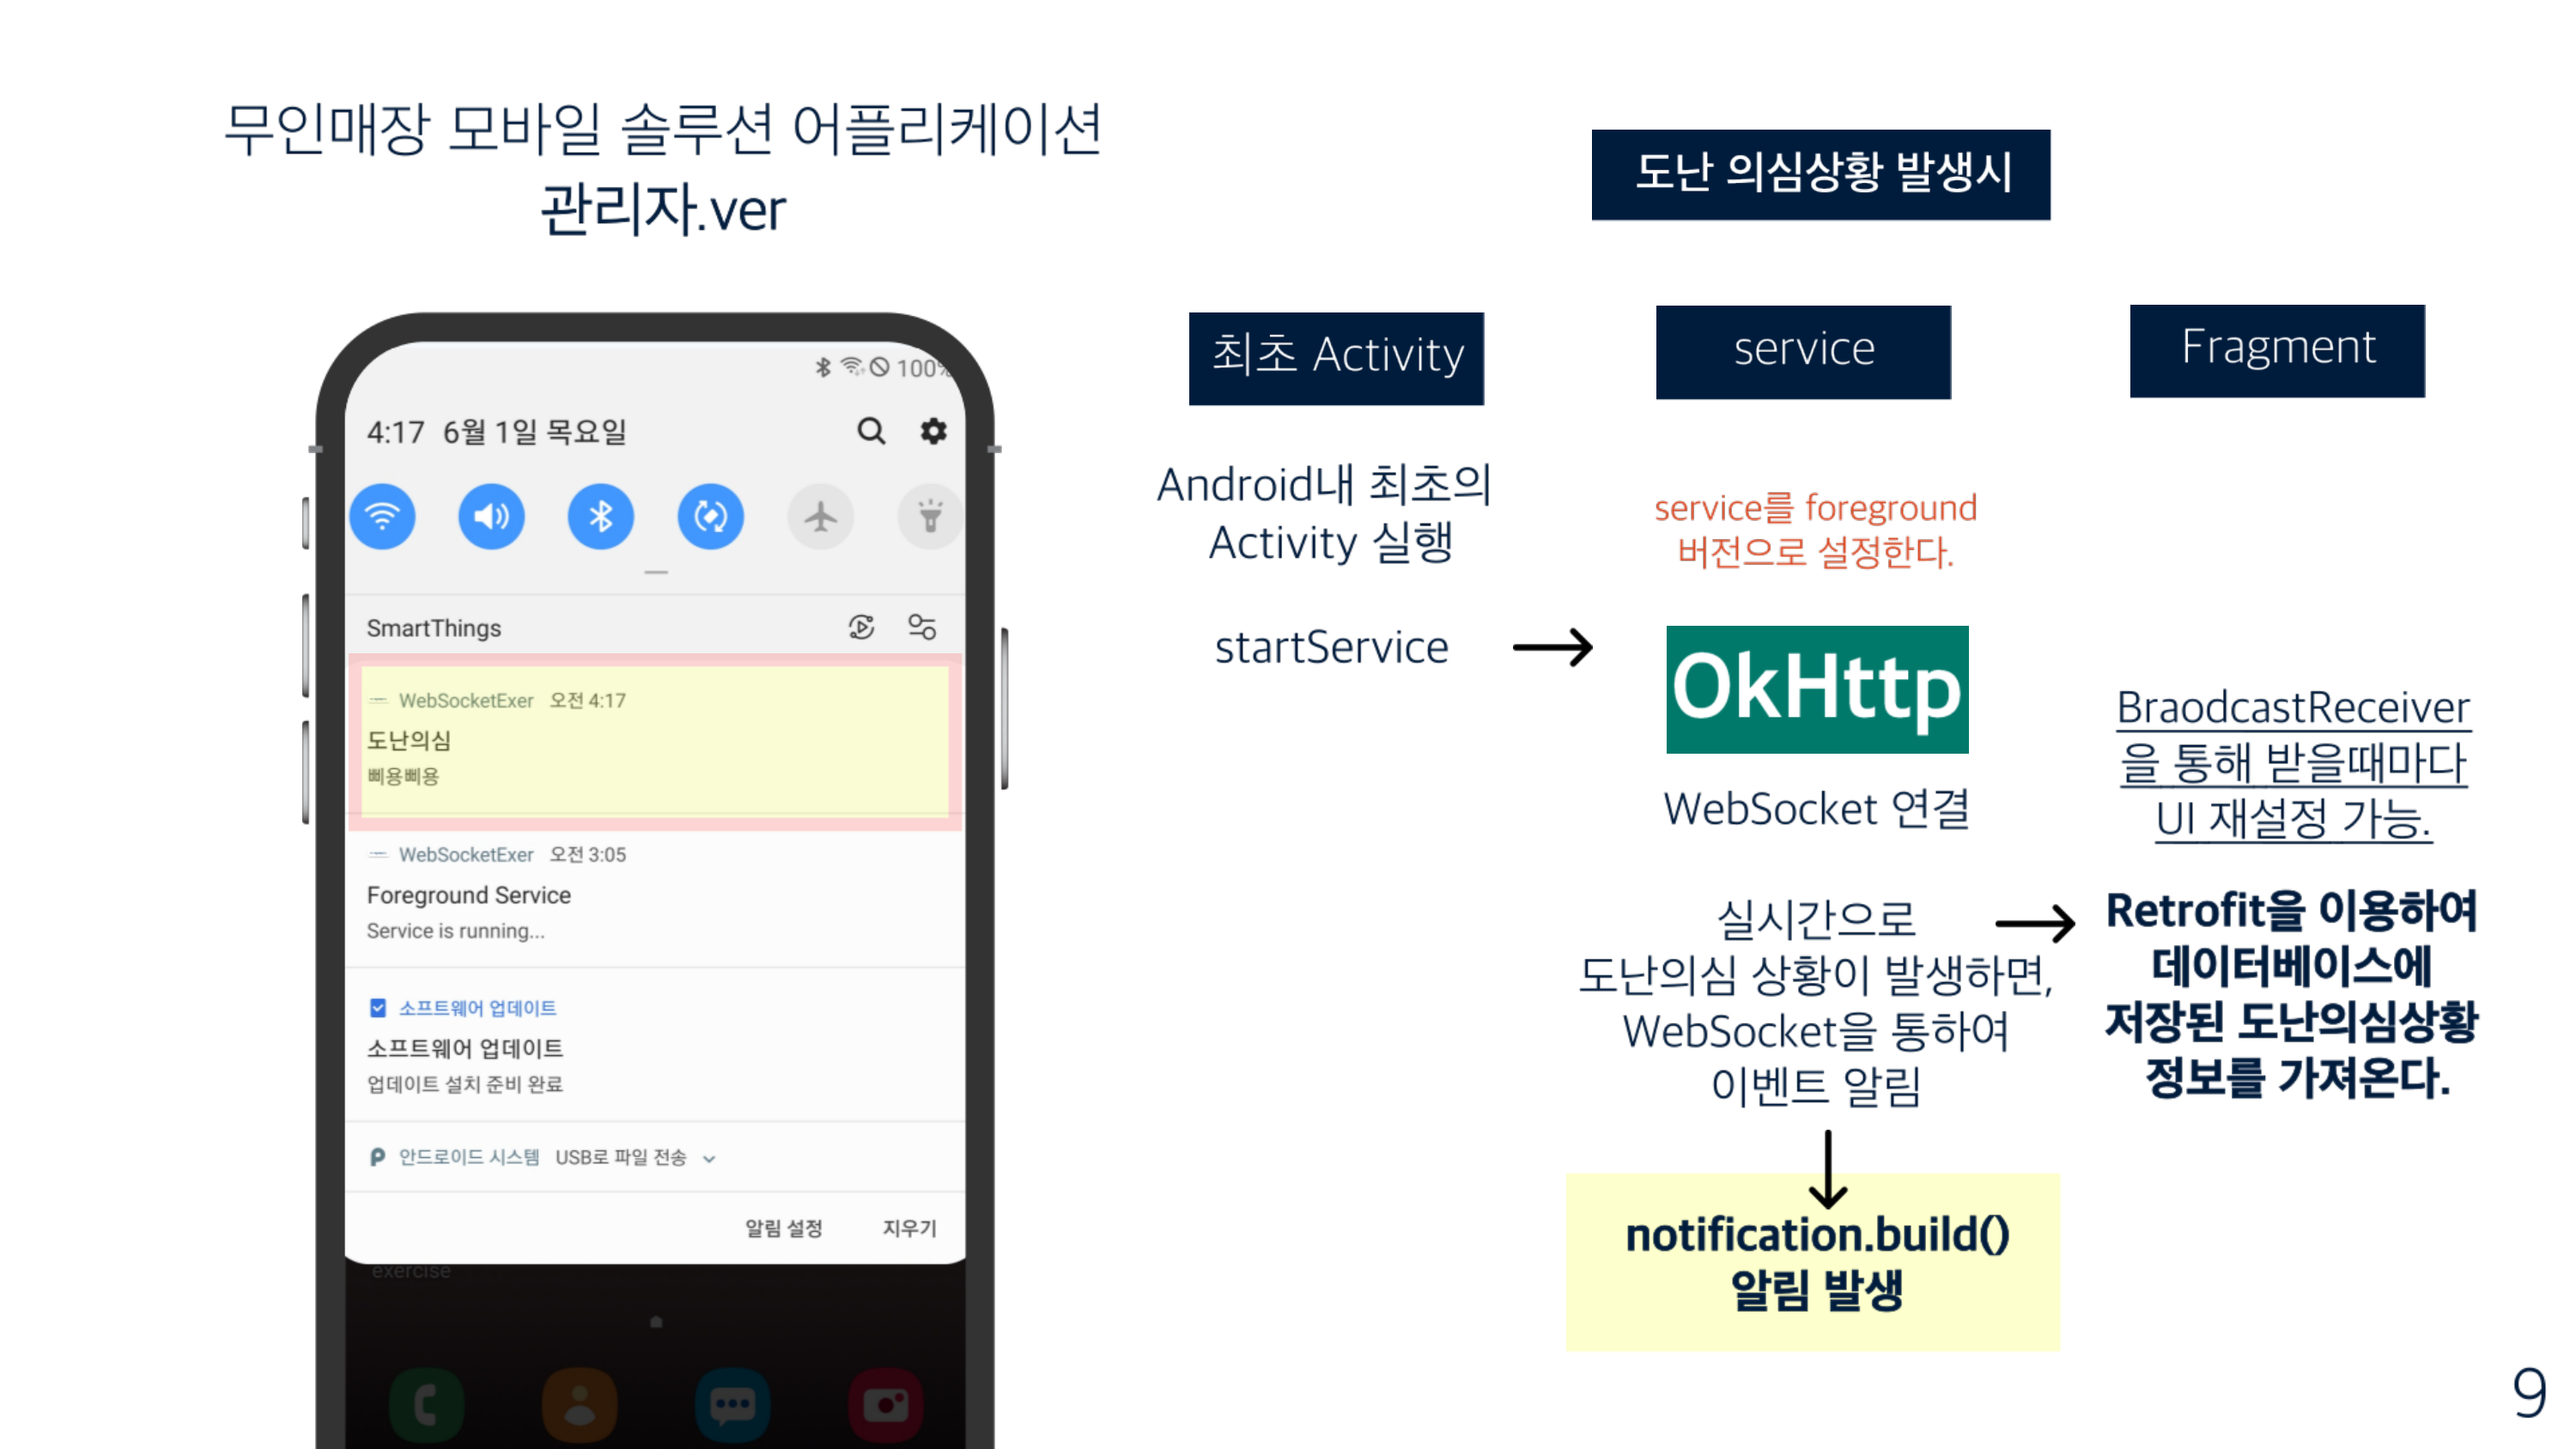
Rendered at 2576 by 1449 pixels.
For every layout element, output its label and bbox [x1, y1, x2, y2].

text_box [1996, 884, 2075, 964]
picture [2089, 290, 2469, 428]
text_box [1872, 1173, 2063, 1181]
picture [846, 435, 2576, 1159]
picture [1177, 304, 1522, 431]
text_box [1565, 1173, 1784, 1181]
text_box [1789, 1129, 1868, 1210]
text_box [1189, 312, 1485, 408]
text_box [1656, 306, 1953, 401]
text_box [1592, 129, 2052, 221]
text_box [2130, 304, 2426, 399]
picture [141, 64, 1194, 301]
picture [1589, 292, 1991, 423]
picture [2451, 1306, 2576, 1449]
picture [1598, 127, 2069, 241]
text_box [1667, 626, 1969, 754]
text_box [302, 306, 1010, 1449]
text_box [348, 653, 963, 833]
text_box [1513, 608, 1594, 688]
picture [1508, 1183, 2110, 1364]
